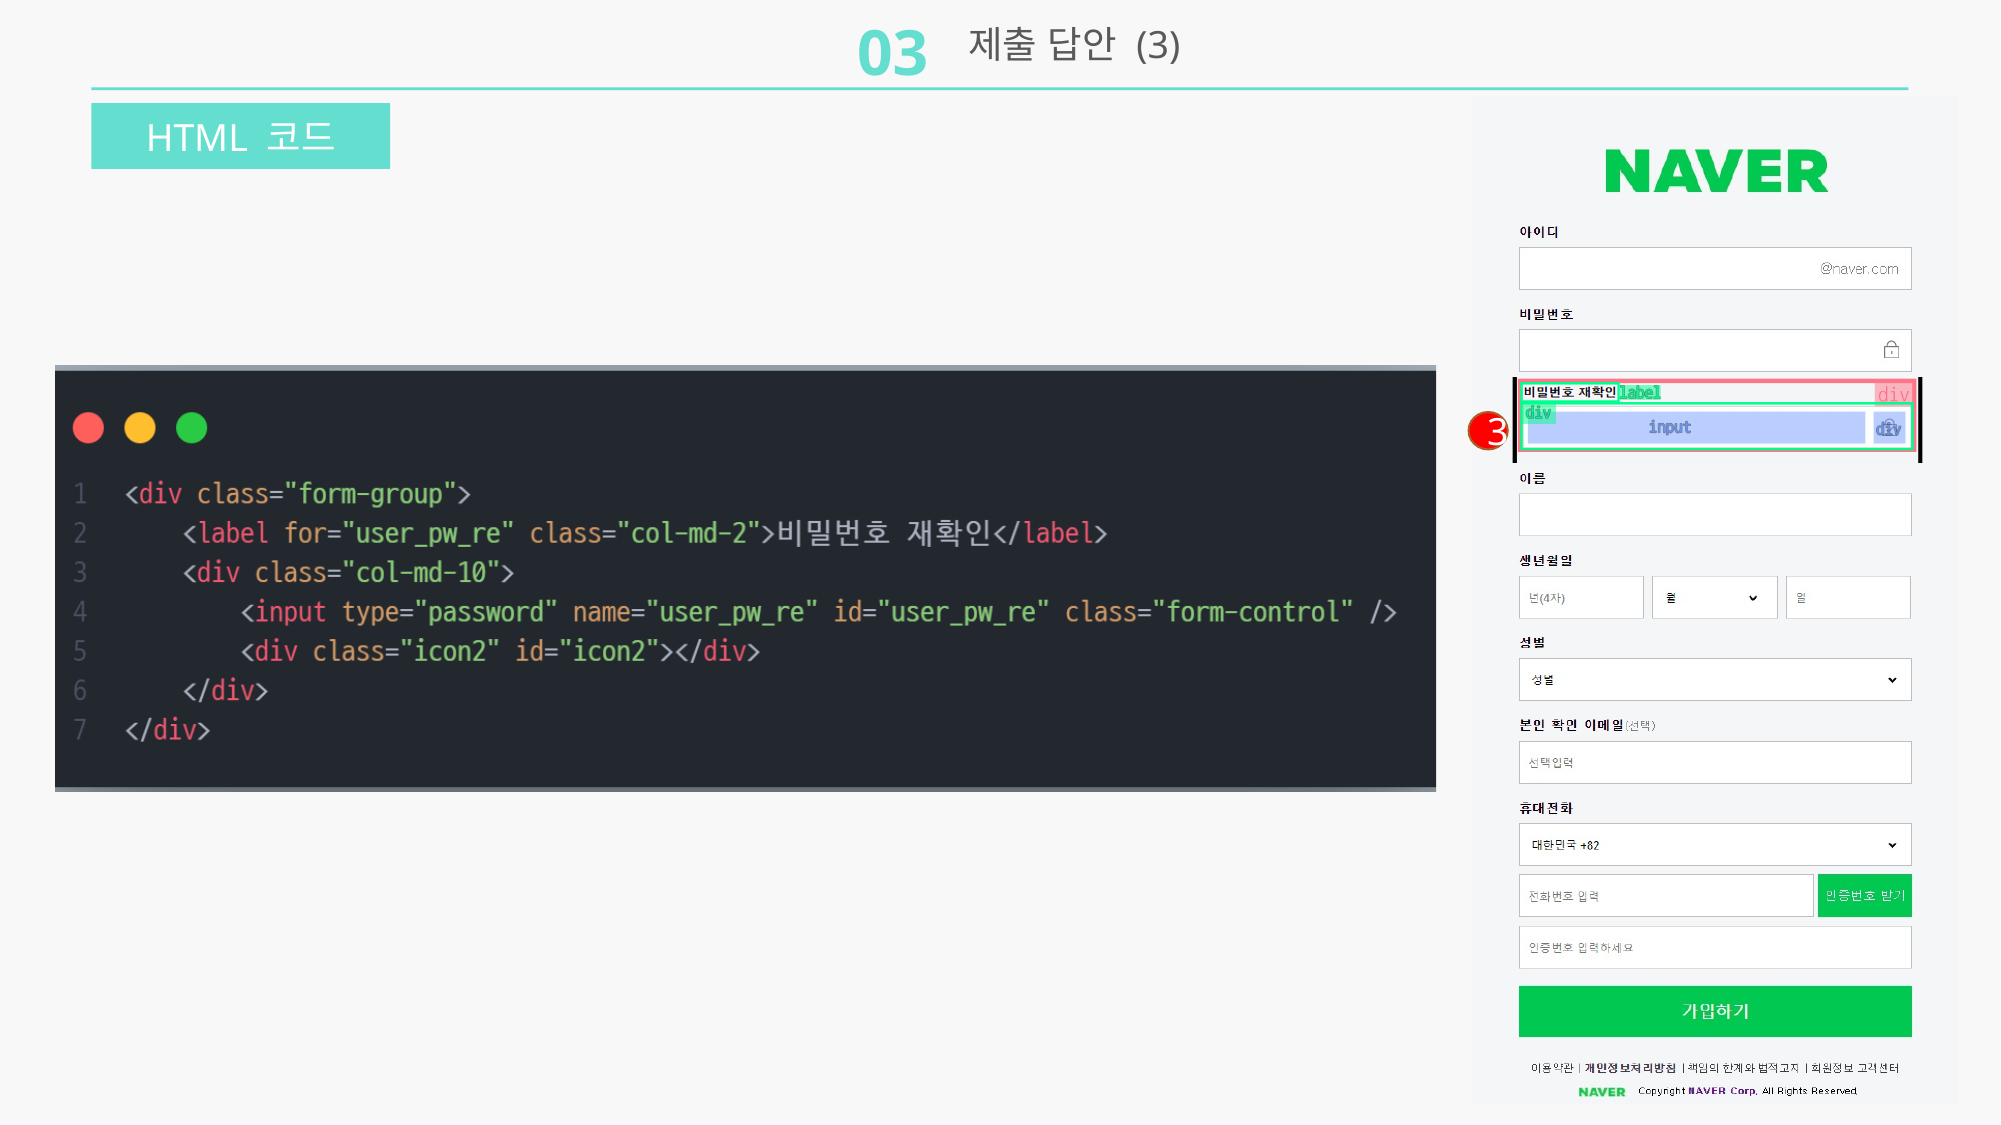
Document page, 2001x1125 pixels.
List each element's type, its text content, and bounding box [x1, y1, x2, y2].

text_box [1562, 86, 1909, 91]
text_box HTML 코드 [90, 102, 391, 170]
text_box 3 [1467, 419, 1471, 442]
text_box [842, 5, 1562, 97]
text_box [90, 86, 842, 91]
picture [55, 365, 1437, 792]
picture [1471, 96, 1959, 1105]
